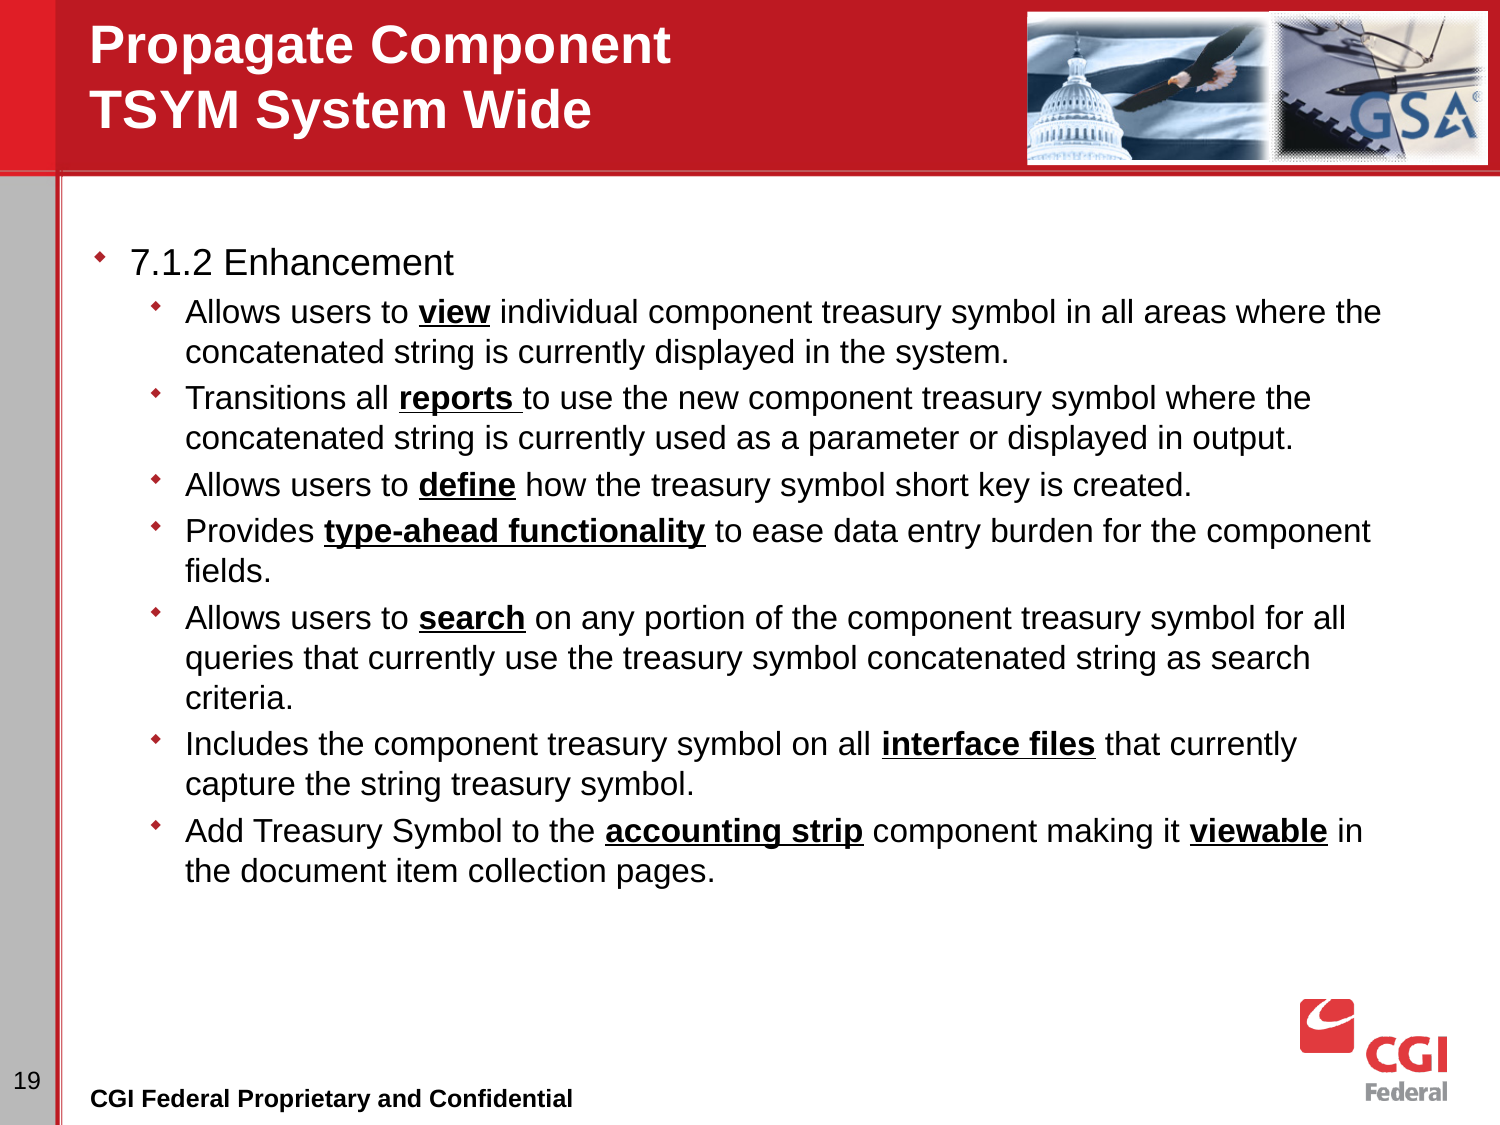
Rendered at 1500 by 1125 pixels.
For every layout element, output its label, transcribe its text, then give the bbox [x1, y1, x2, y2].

picture [1300, 999, 1447, 1101]
title Propagate Component TSYM System Wide [74, 54, 1286, 147]
picture [0, 0, 1500, 1125]
footer CGI Federal Proprietary and Confidential [74, 1074, 1226, 1125]
slide_number 19 [0, 1024, 59, 1103]
list 7.1.2 Enhancement Allows users to view individual component treasury symbol in all areas where the concatenated string is currently displayed in the system. Transitions all reports to use the new component treasury symbol where the concatenated string is currently used as a parameter or displayed in output. Allows users to define how the treasury symbol short key is created. Provides type-ahead functionality to ease data entry burden for the component fields. Allows users to search on any portion of the component treasury symbol for all queries that currently use the treasury symbol concatenated string as search criteria. Includes the component treasury symbol on all interface files that currently capture the string treasury symbol. Add Treasury Symbol to the accounting strip component making it viewable in the document item collection pages. [76, 230, 1427, 974]
